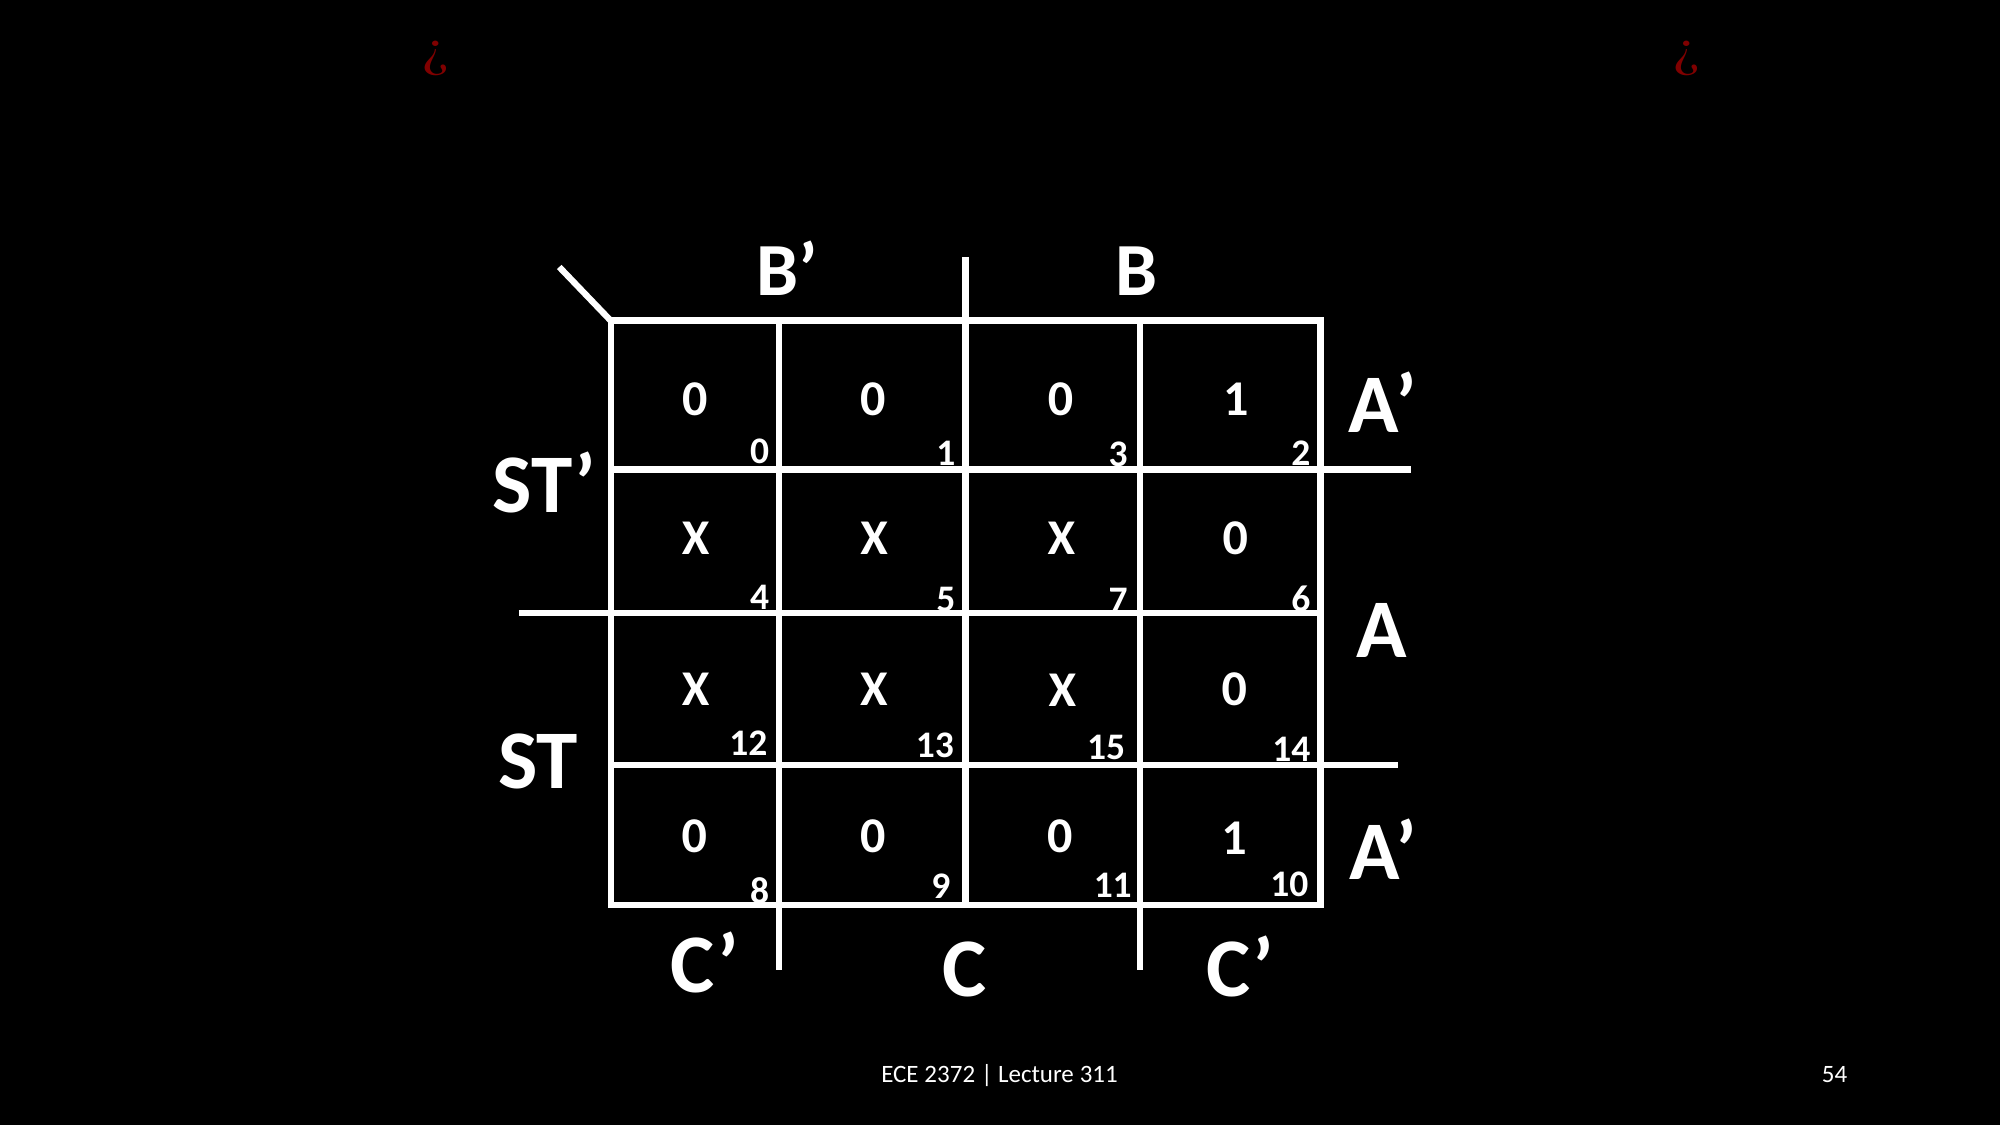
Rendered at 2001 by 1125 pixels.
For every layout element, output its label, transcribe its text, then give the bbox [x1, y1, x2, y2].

slide_number 54 [1412, 1042, 1863, 1103]
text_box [477, 212, 1433, 1022]
footer ECE 2372 | Lecture 311 [662, 1042, 1338, 1103]
